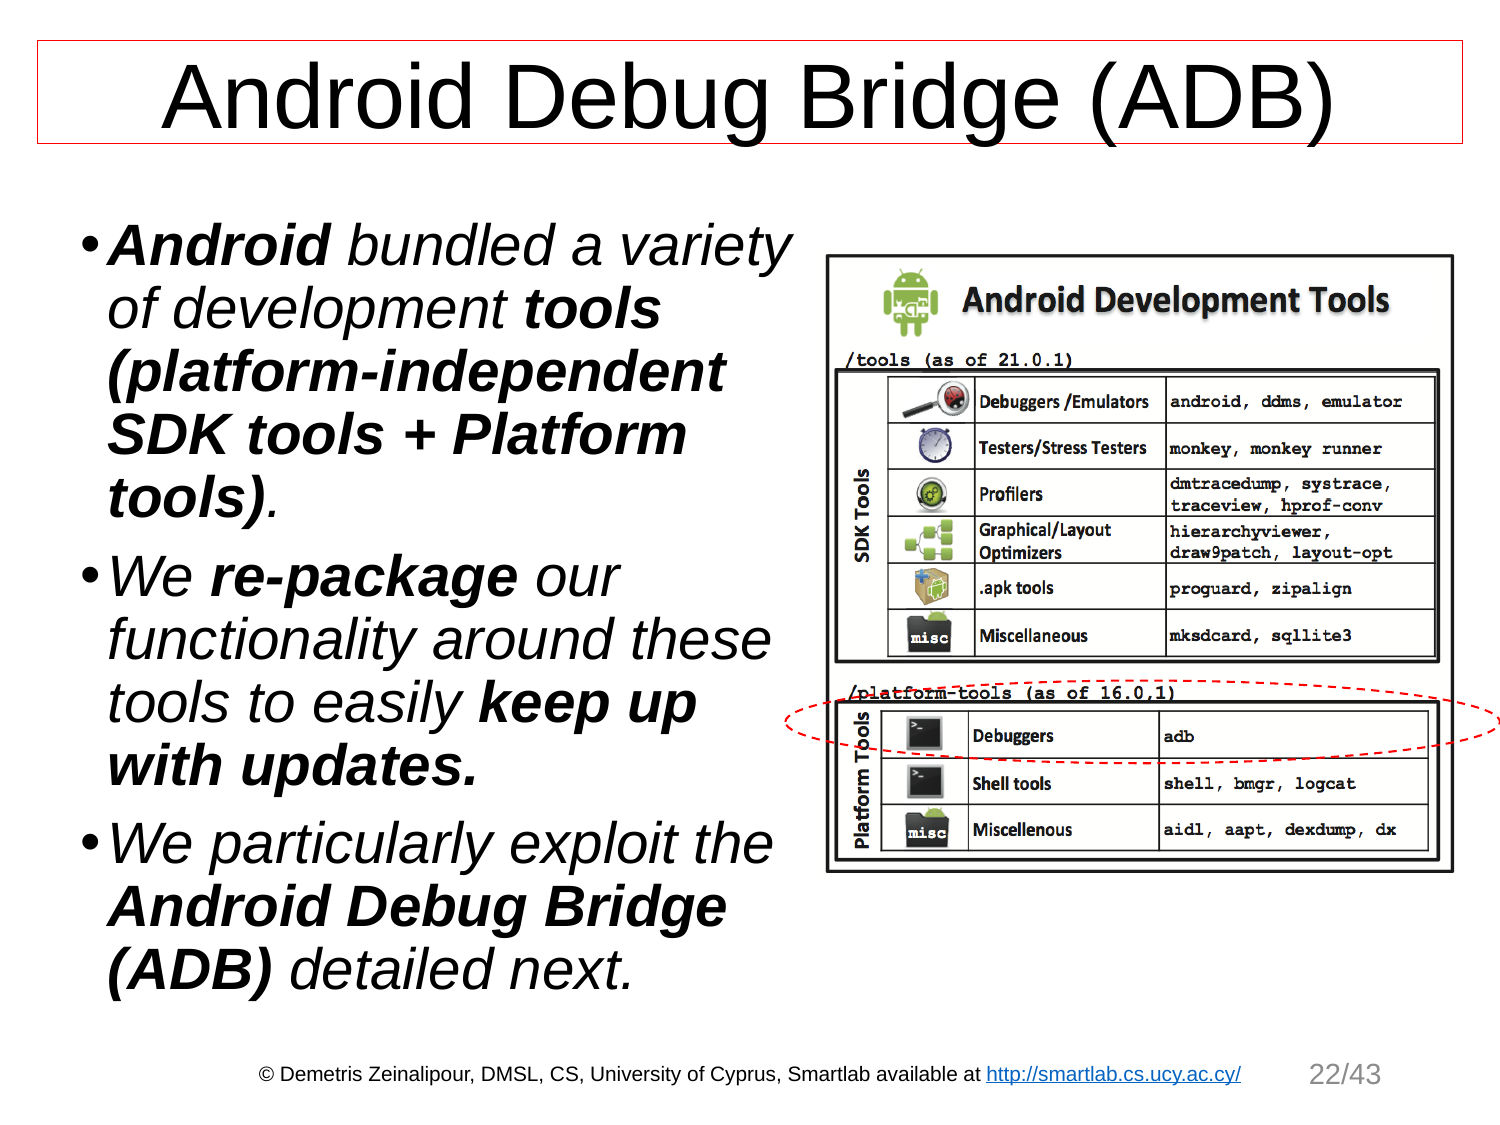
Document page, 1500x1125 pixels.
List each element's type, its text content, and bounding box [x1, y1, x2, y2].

picture [817, 245, 1459, 882]
text_box [784, 703, 817, 740]
text_box [1459, 701, 1500, 742]
slide_number 22 [1059, 1042, 1397, 1103]
text_box Android Debug Bridge (ADB) [37, 40, 1463, 144]
list Android bundled a variety of development tools (platform-independent SDK tools + Platform tools). We re-package our functionality around these tools to easily keep up with updates. We particularly exploit the Android Debug Bridge (ADB) detailed next. [64, 208, 813, 1023]
